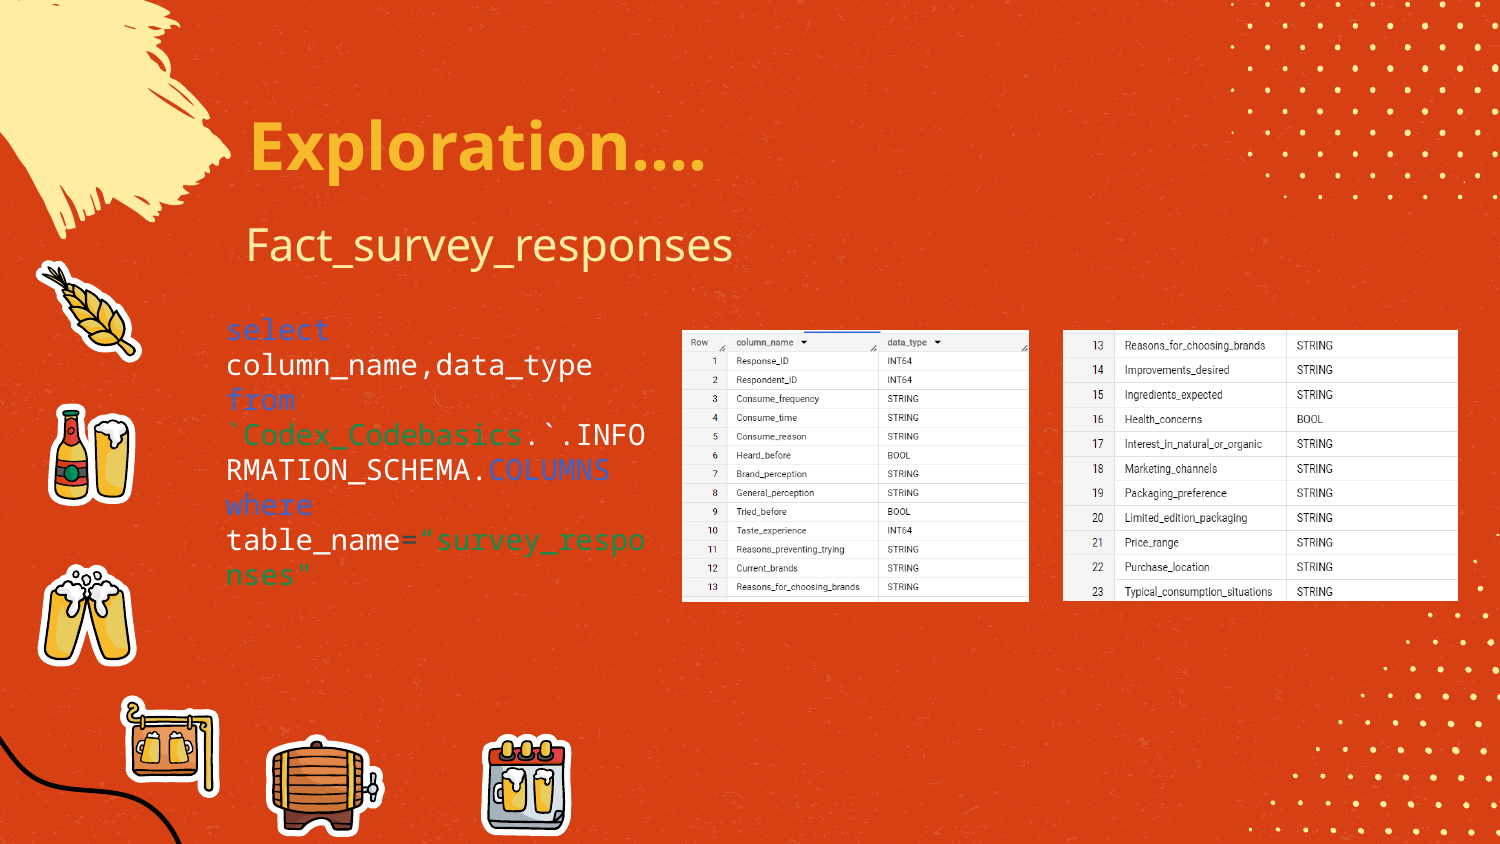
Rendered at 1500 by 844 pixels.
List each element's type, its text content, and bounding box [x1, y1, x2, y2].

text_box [54, 409, 130, 501]
title Exploration…. [233, 88, 1383, 168]
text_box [125, 701, 214, 792]
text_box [41, 266, 137, 357]
text_box select column_name,data_type from `Codex_Codebasics.`.INFORMATION_SCHEMA.COLUMNS where table_name=“survey_responses" [210, 304, 671, 634]
subtitle Fact_survey_responses [230, 218, 750, 268]
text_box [43, 570, 132, 661]
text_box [486, 739, 566, 831]
picture [681, 330, 1030, 602]
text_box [271, 740, 380, 831]
picture [1063, 330, 1458, 602]
